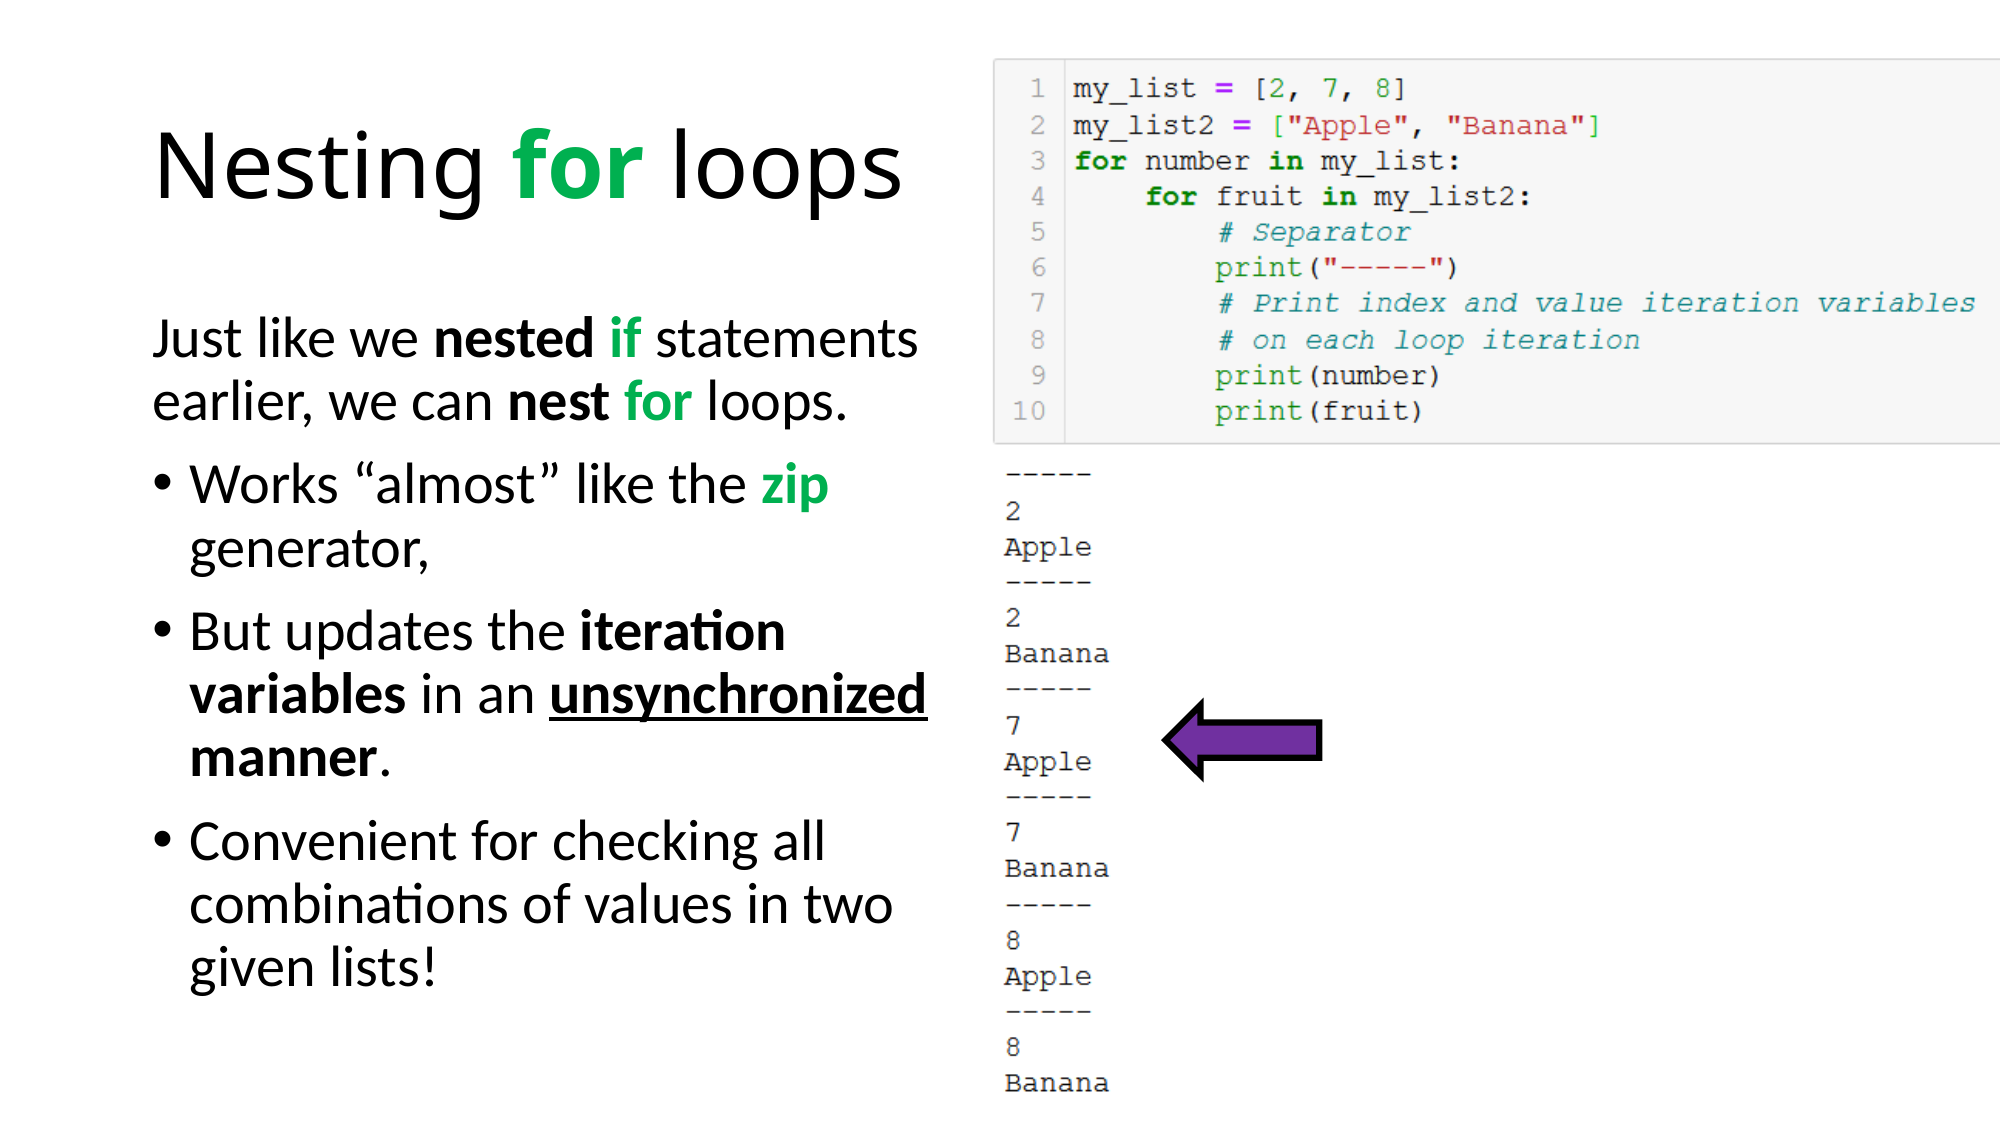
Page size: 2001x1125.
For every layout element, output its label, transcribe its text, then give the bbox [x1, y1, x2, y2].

list Just like we nested if statements earlier, we can nest for loops. Works “almost” like the zip generator, But updates the iteration variables in an unsynchronized manner. Convenient for checking all combinations of values in two given lists! [137, 299, 984, 1111]
picture [984, 45, 2000, 1111]
title Nesting for loops [137, 59, 984, 278]
